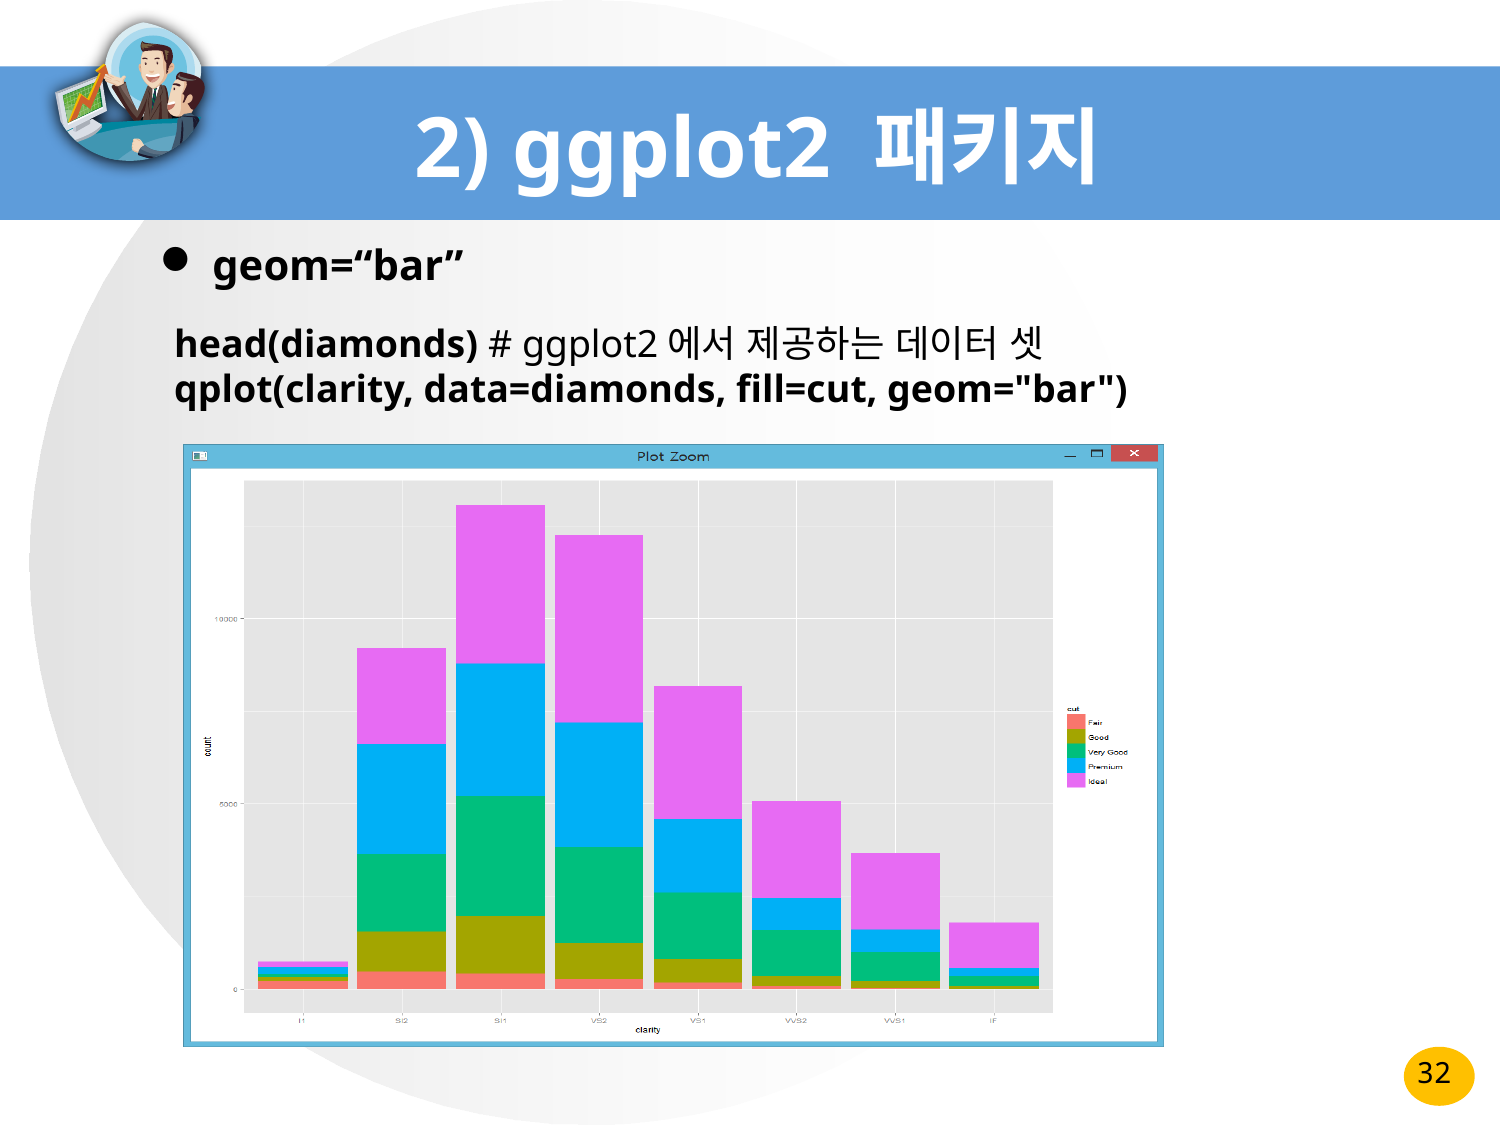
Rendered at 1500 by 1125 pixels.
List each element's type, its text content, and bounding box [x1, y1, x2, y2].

text_box geom=“bar” [145, 231, 479, 297]
slide_number 32 [1368, 1046, 1500, 1090]
picture [182, 444, 1164, 1048]
text_box head(diamonds) # ggplot2에서 제공하는 데이터 셋 qplot(clarity, data=diamonds, fill=cut, geom="bar") [159, 312, 1429, 418]
title 2) ggplot2 패키지 [17, 87, 1500, 200]
